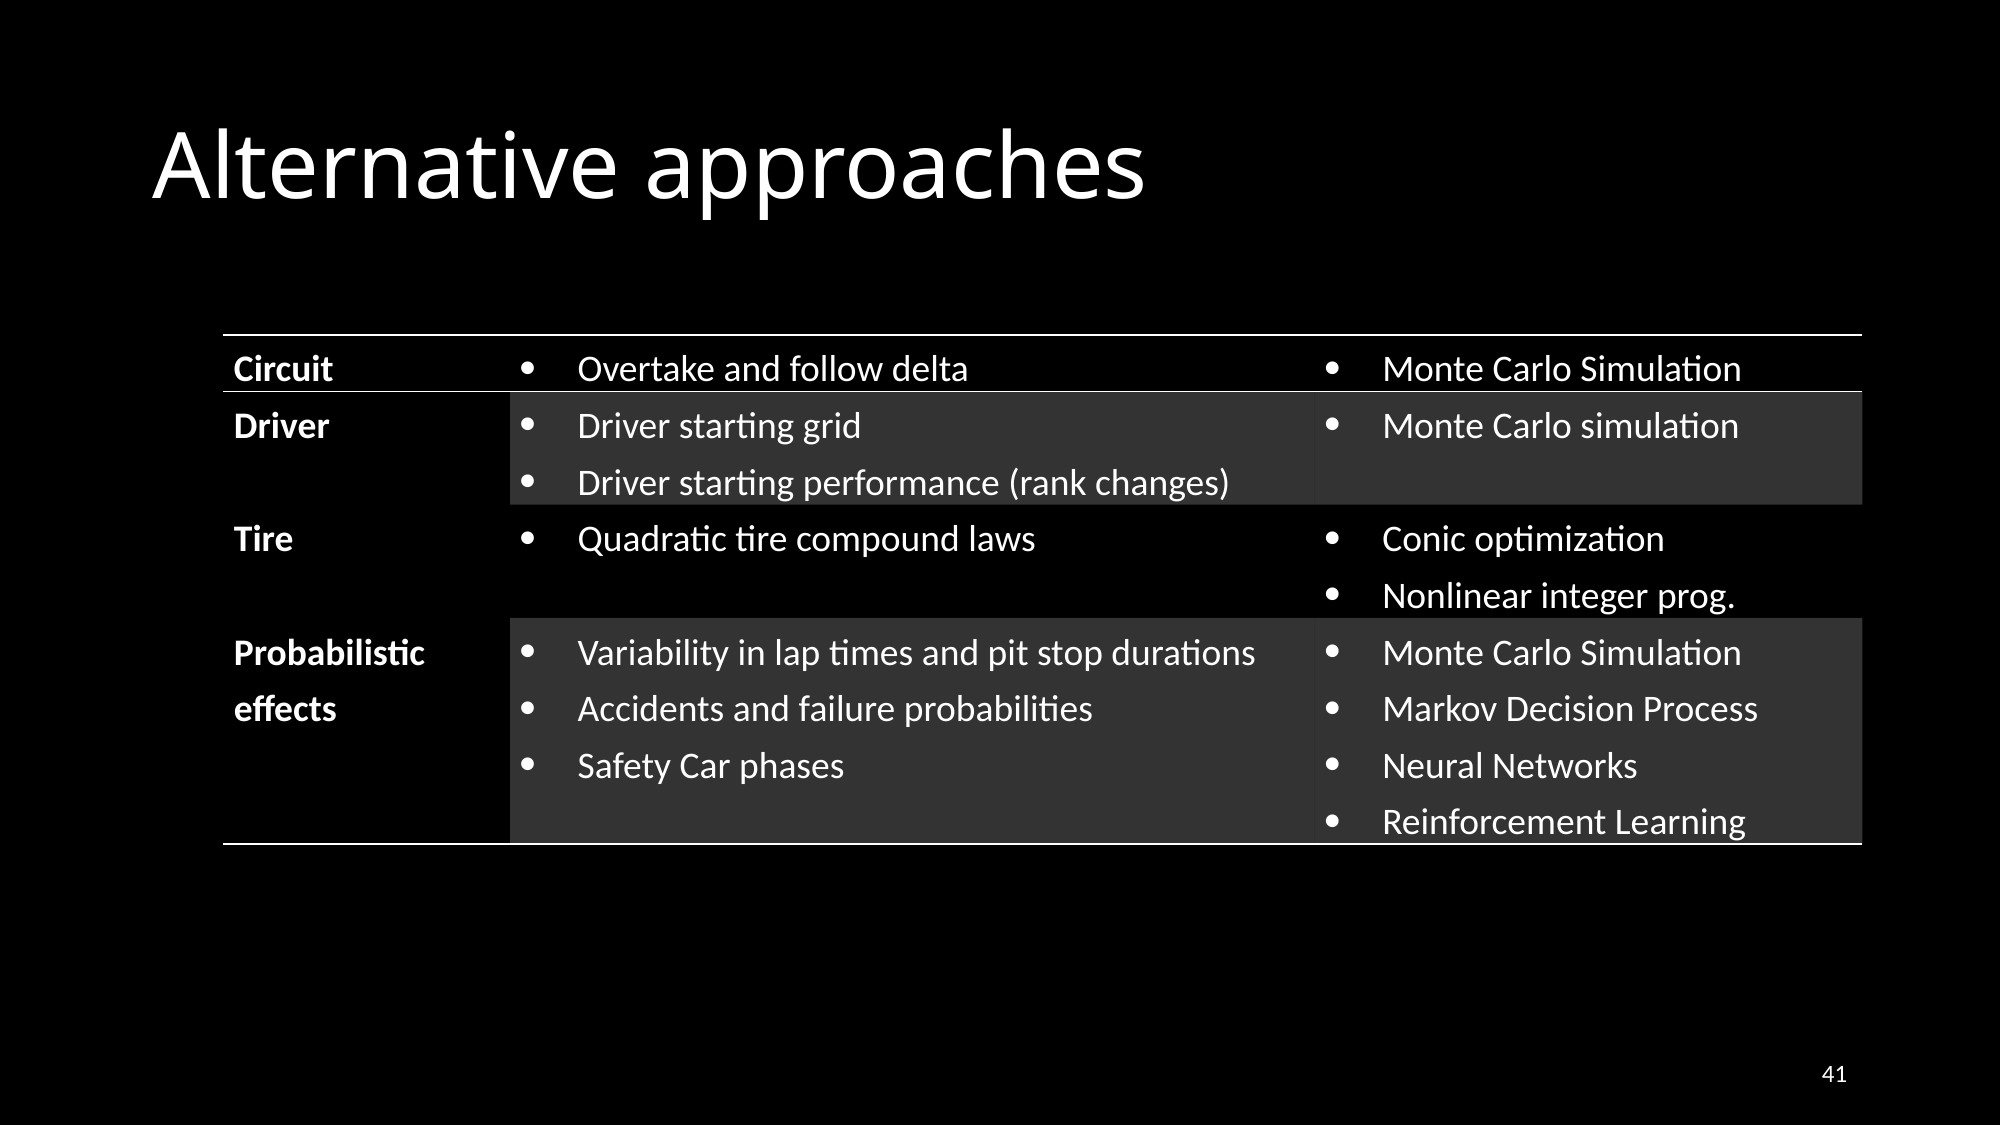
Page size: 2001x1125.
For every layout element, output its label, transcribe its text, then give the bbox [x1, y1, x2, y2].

table_cell Monte Carlo simulation [1315, 392, 1862, 505]
table_cell Quadratic tire compound laws [510, 505, 1315, 618]
table_cell Driver [223, 392, 510, 505]
table_header Monte Carlo Simulation [1315, 336, 1862, 391]
table_cell Driver starting grid Driver starting performance (rank changes) [510, 392, 1315, 505]
slide_number 41 [1412, 1042, 1863, 1103]
table_cell Probabilistic effects [223, 618, 510, 843]
title Alternative approaches [137, 59, 1863, 278]
table_header Circuit [223, 336, 510, 391]
table_cell Variability in lap times and pit stop durations Accidents and failure probabilities Safety Car phases [510, 618, 1315, 843]
table_cell Tire [223, 505, 510, 618]
table_cell Monte Carlo Simulation Markov Decision Process Neural Networks Reinforcement Learning [1315, 618, 1862, 843]
table_header Overtake and follow delta [510, 336, 1315, 391]
table_cell Conic optimization Nonlinear integer prog. [1315, 505, 1862, 618]
